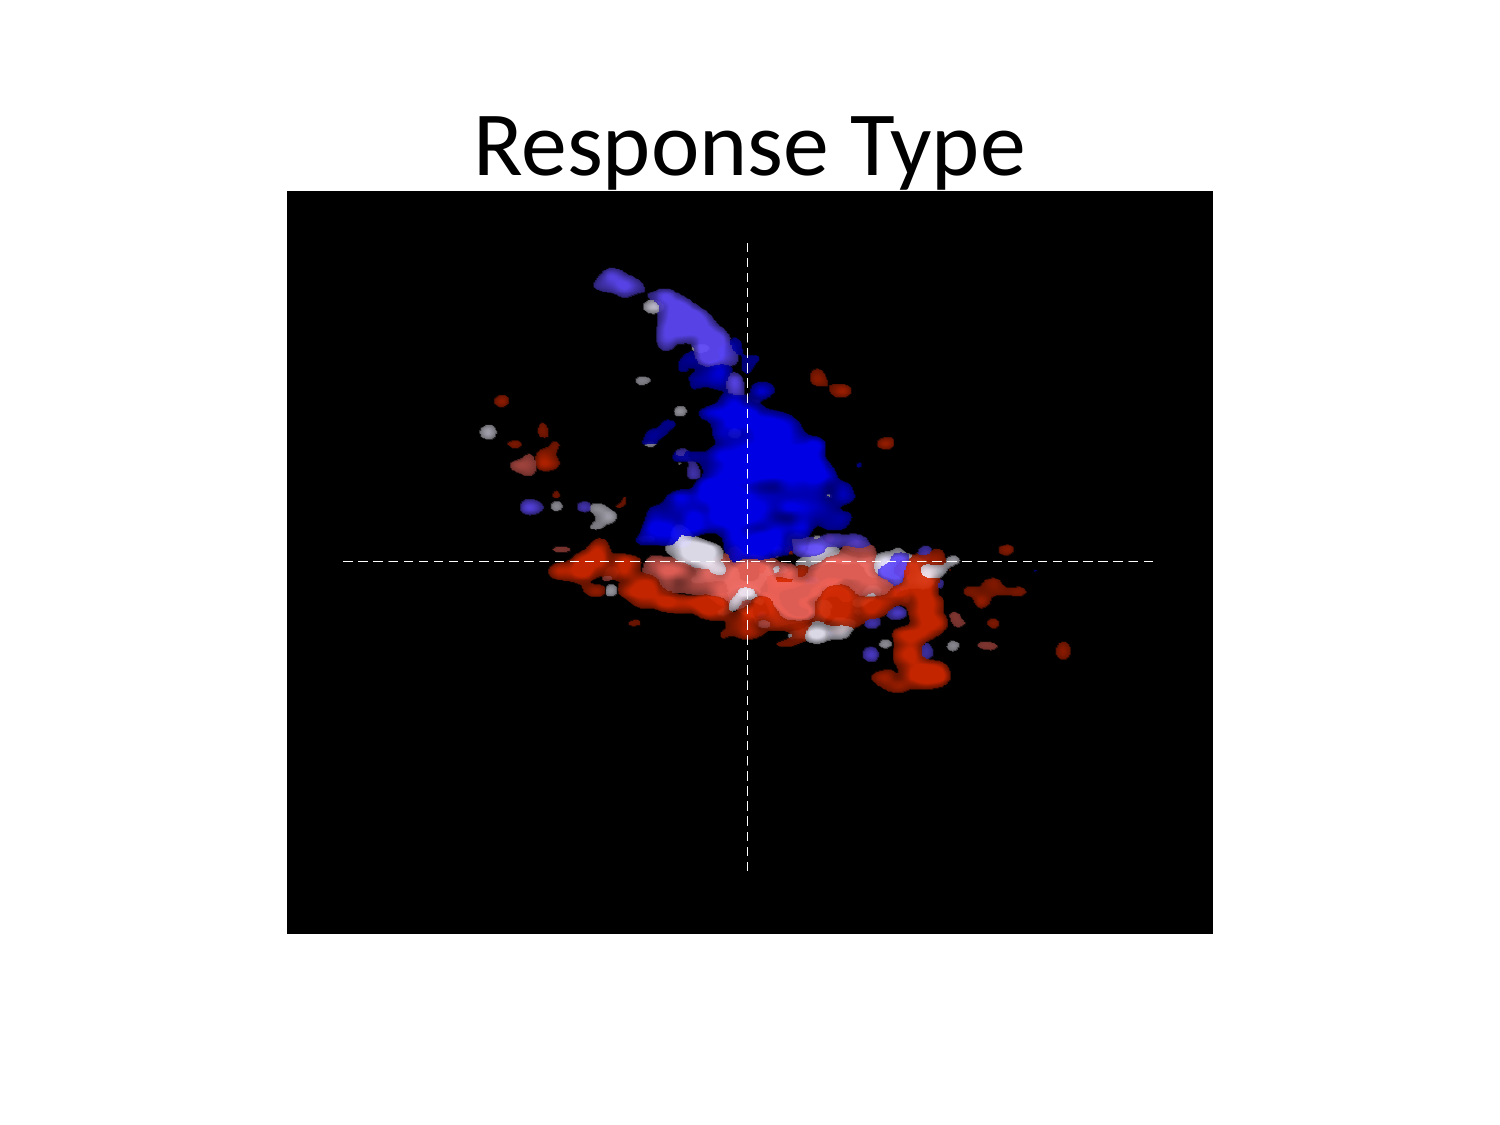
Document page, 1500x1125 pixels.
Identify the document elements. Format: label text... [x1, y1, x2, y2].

title Response Type [75, 45, 1425, 233]
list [286, 190, 1213, 934]
